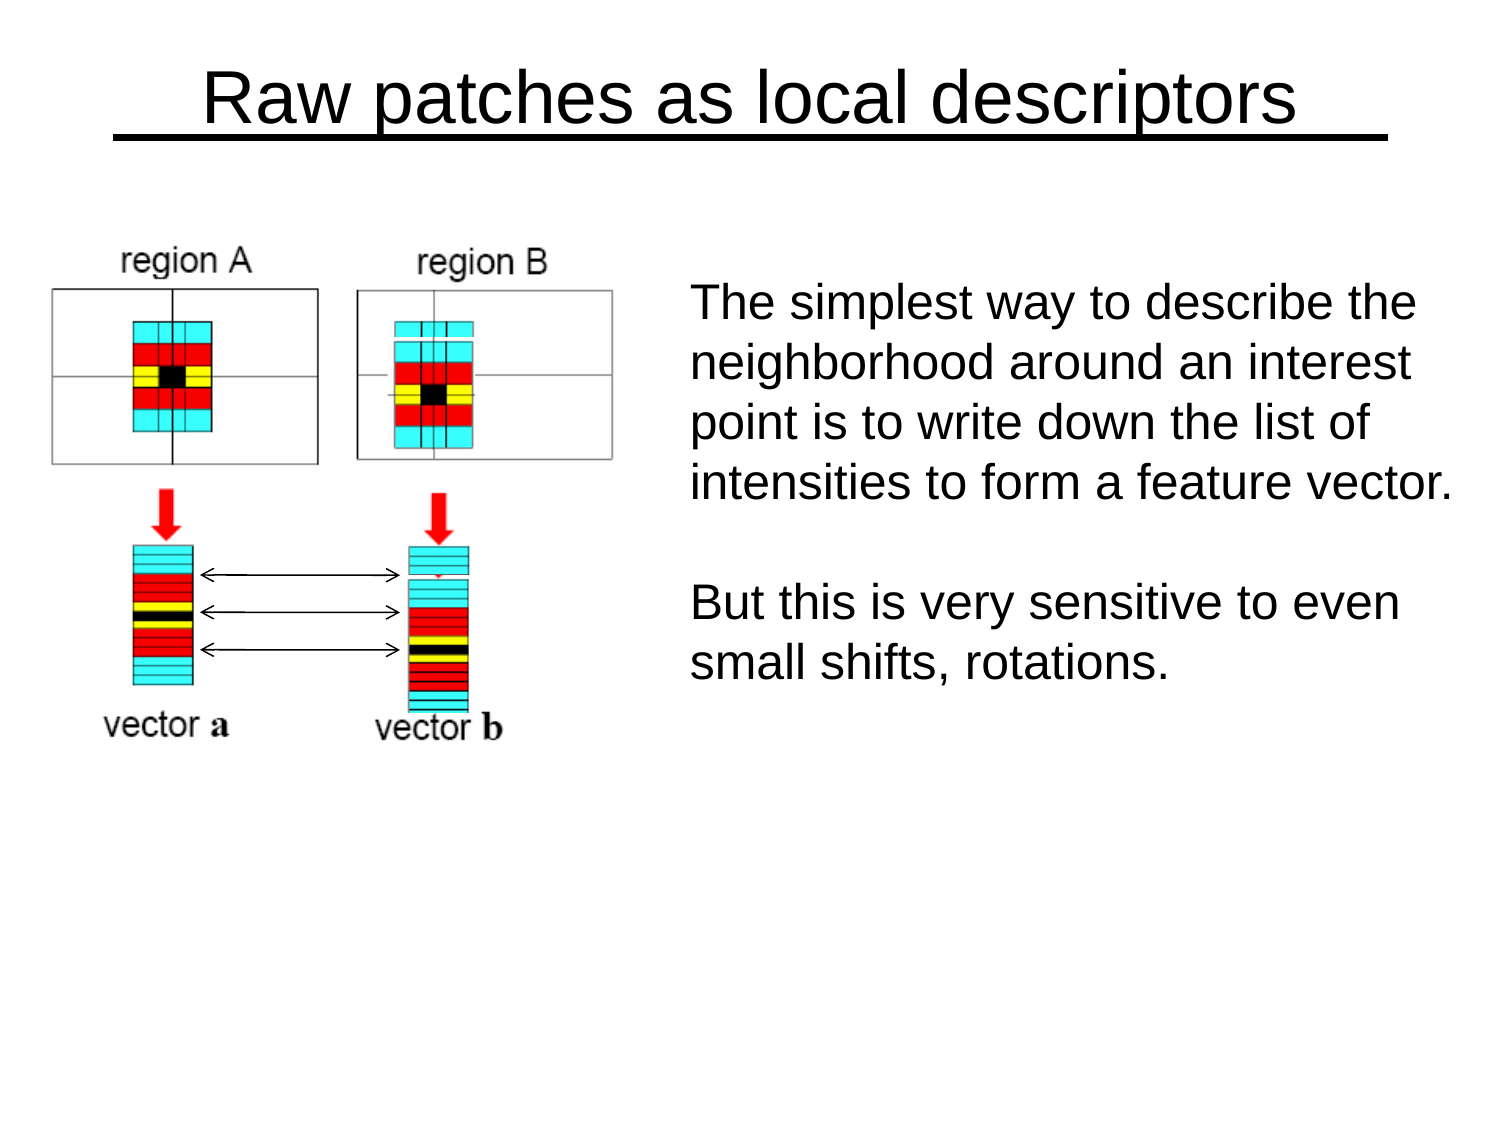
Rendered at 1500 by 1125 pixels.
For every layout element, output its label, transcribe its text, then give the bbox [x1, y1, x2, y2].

text_box The simplest way to describe the neighborhood around an interest point is to write down the list of intensities to form a feature vector. But this is very sensitive to even small shifts, rotations. [675, 262, 1500, 698]
title Raw patches as local descriptors [74, 0, 1426, 188]
picture [24, 224, 638, 756]
